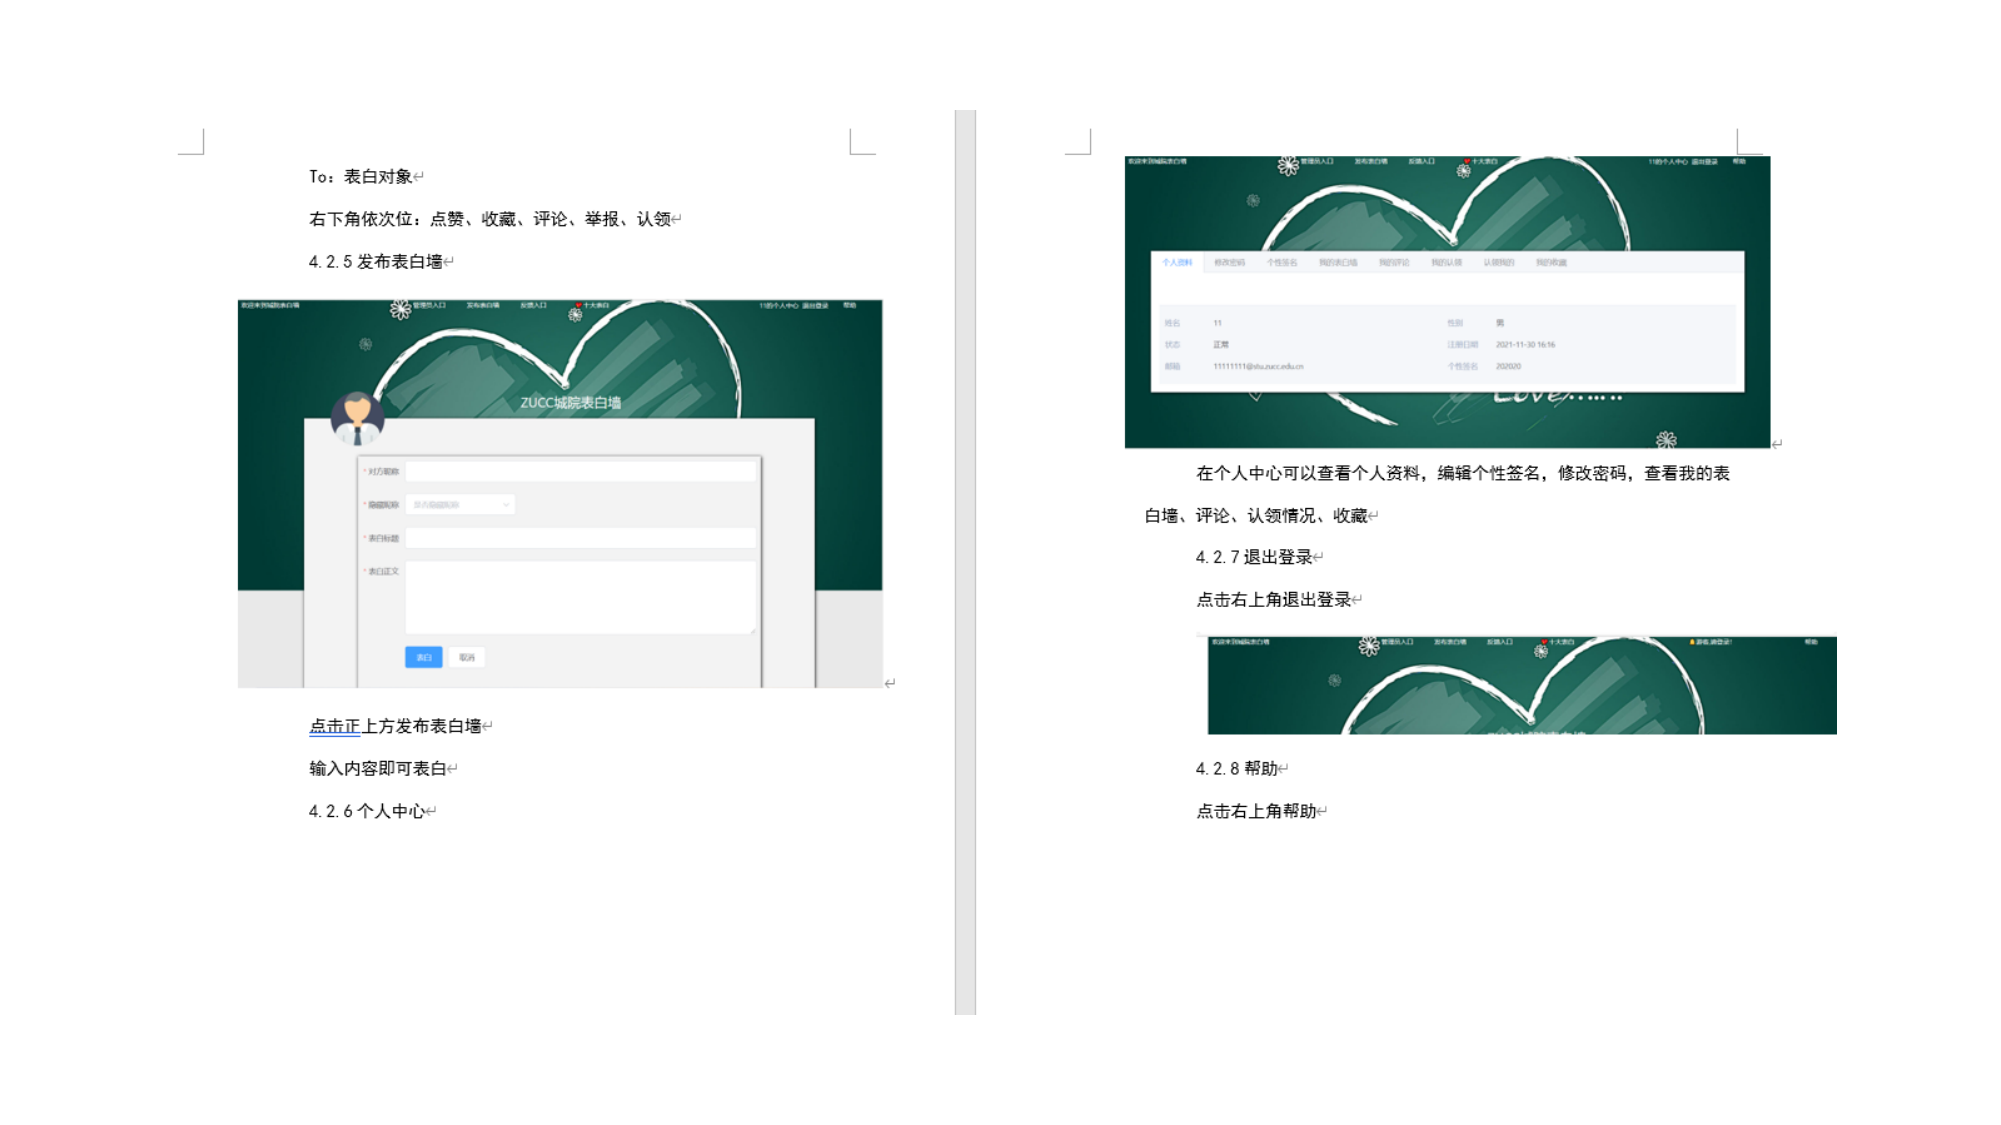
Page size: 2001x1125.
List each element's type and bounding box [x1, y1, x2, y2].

picture [163, 110, 1837, 1015]
